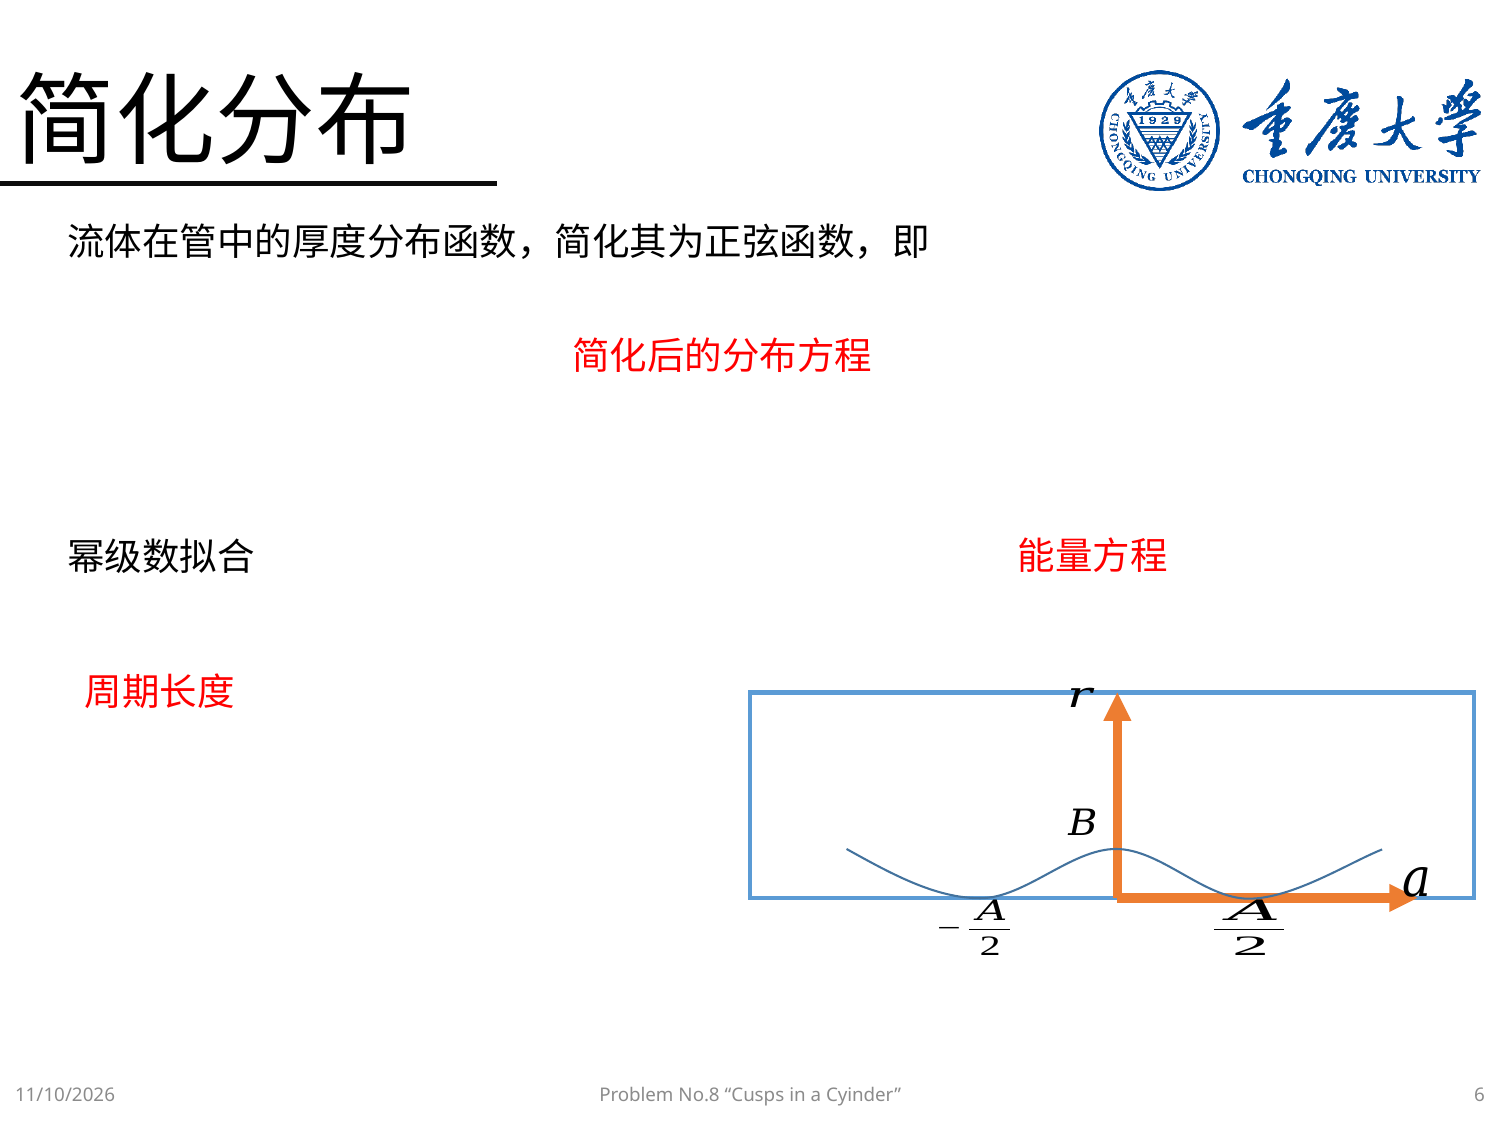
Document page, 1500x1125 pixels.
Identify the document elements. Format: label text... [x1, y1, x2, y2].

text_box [749, 675, 1474, 963]
footer Problem No.8 “Cusps in a Cyinder” [496, 1065, 1004, 1125]
text_box 简化分布 [0, 70, 479, 178]
text_box 能量方程 [1003, 524, 1201, 585]
slide_number 6 [1162, 1065, 1500, 1125]
picture [1098, 70, 1481, 192]
text_box 简化后的分布方程 [557, 324, 890, 385]
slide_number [0, 1065, 338, 1125]
